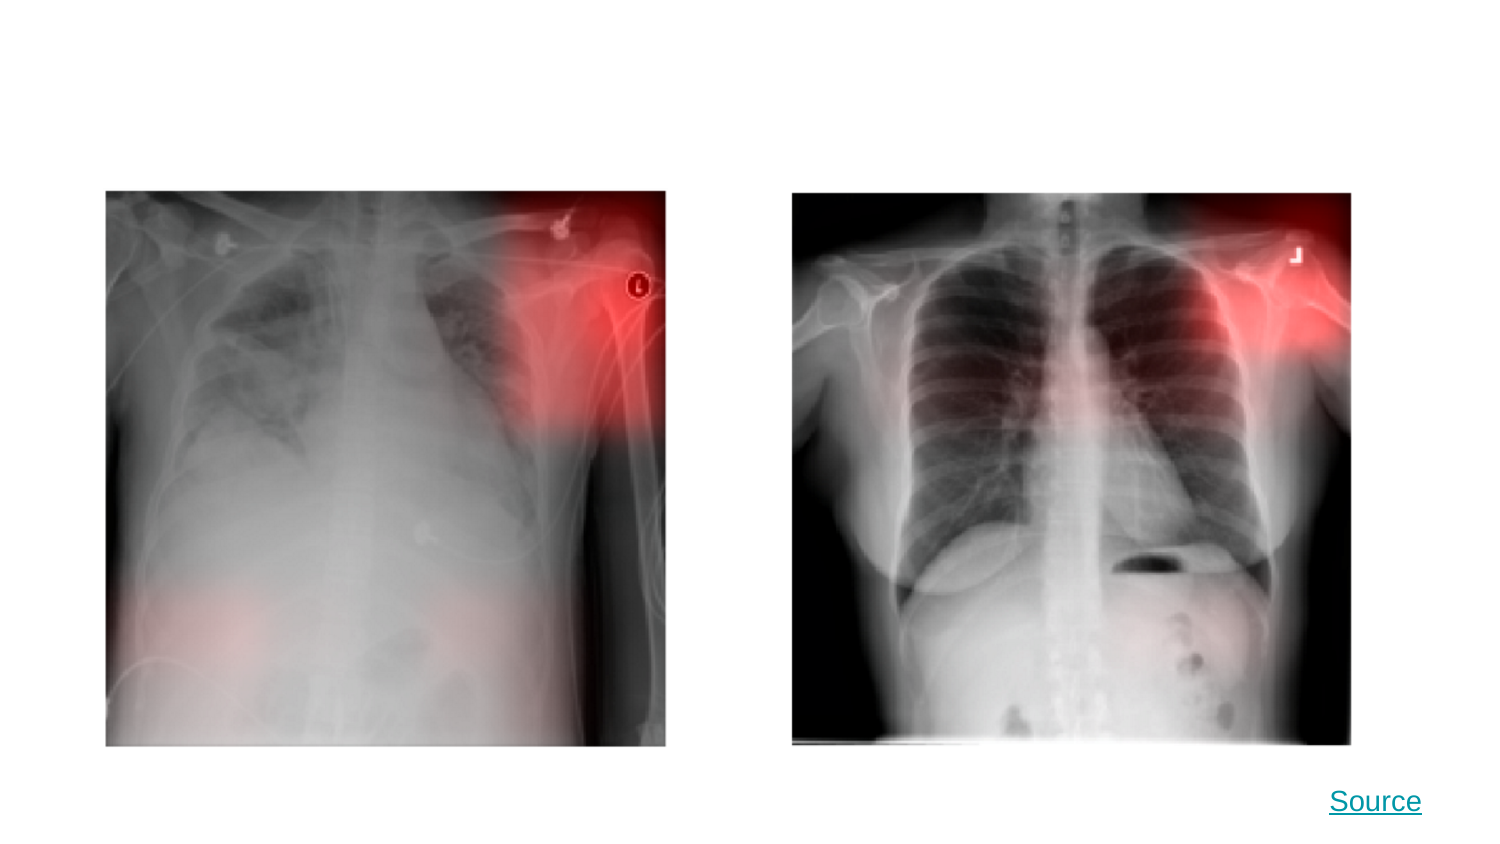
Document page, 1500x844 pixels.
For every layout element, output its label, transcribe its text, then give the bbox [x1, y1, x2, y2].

picture [103, 188, 669, 750]
text_box Source [1314, 767, 1500, 844]
picture [789, 190, 1354, 748]
